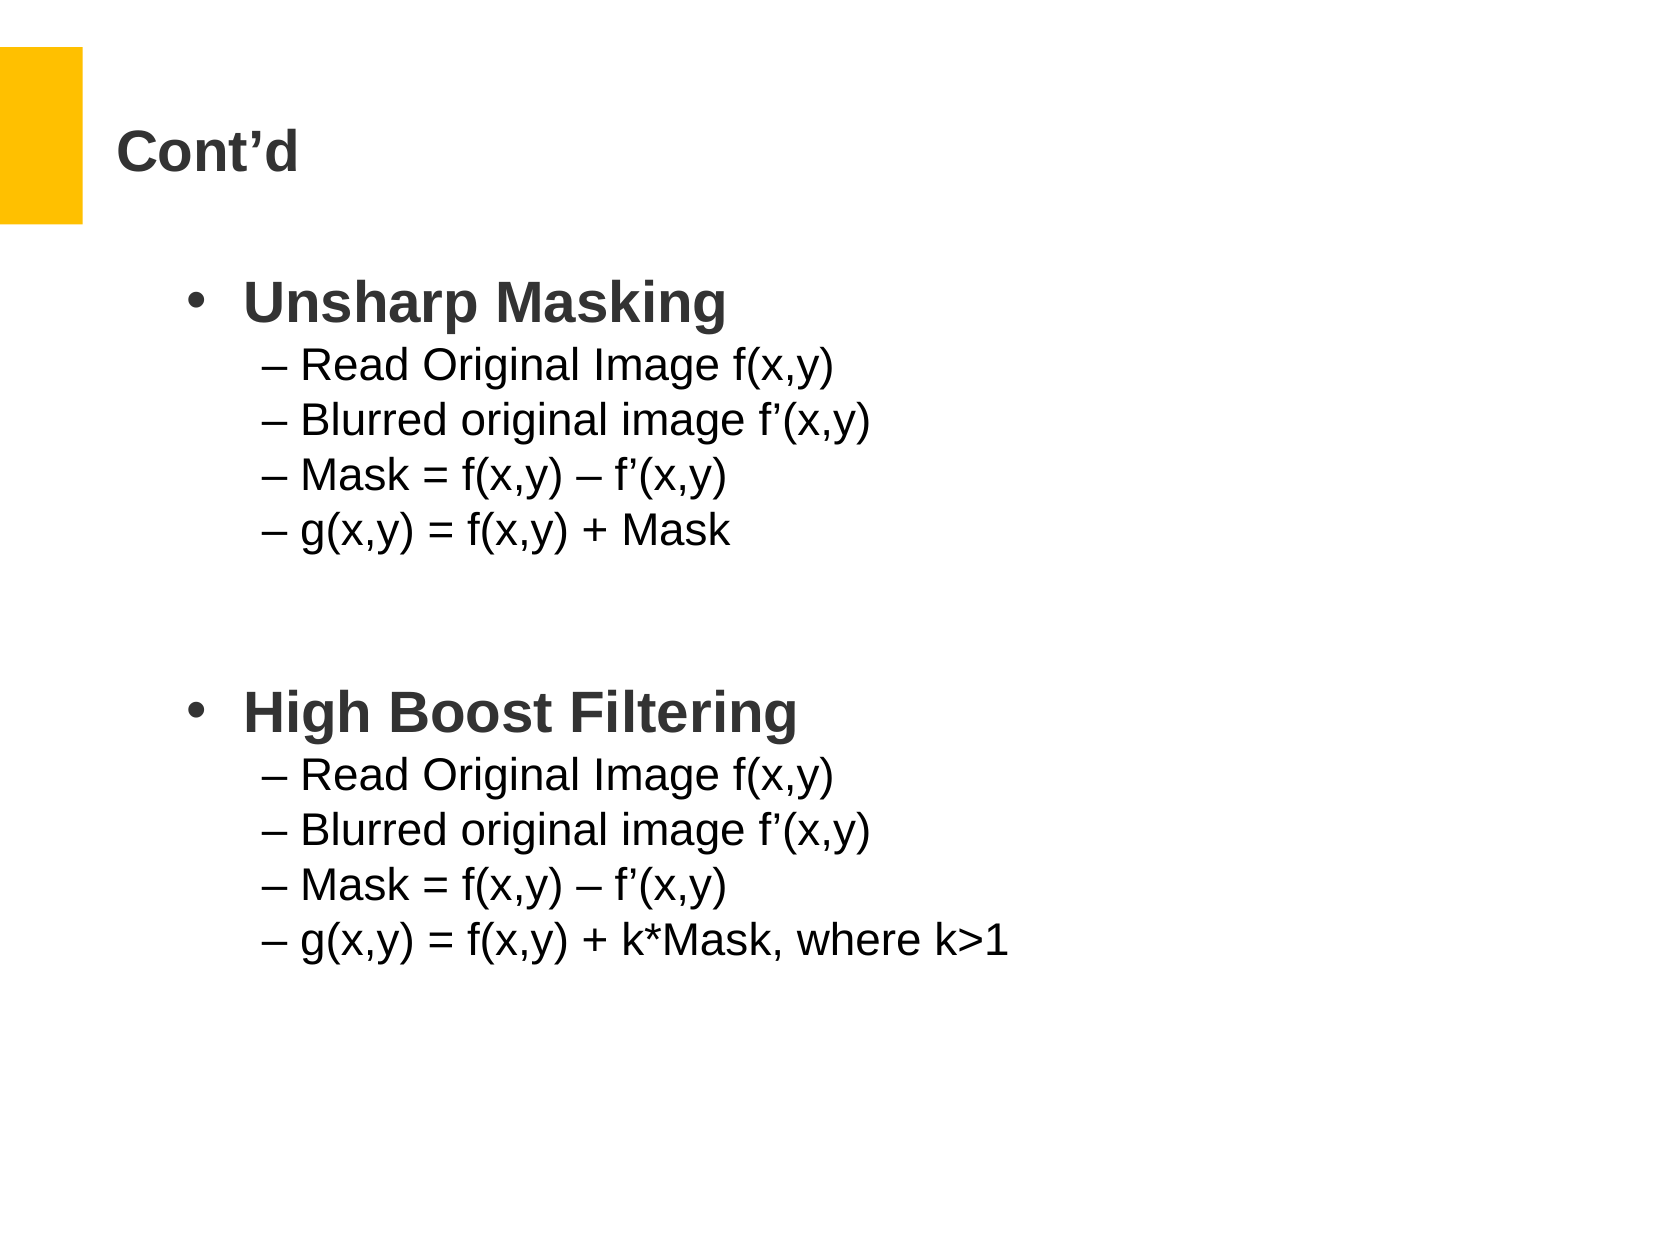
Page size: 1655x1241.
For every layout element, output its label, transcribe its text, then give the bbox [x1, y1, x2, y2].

title Cont’d [116, 112, 1441, 184]
list Unsharp Masking – Read Original Image f(x,y) – Blurred original image f’(x,y) – Mask = f(x,y) – f’(x,y) – g(x,y) = f(x,y) + Mask High Boost Filtering – Read Original Image f(x,y) – Blurred original image f’(x,y) – Mask = f(x,y) – f’(x,y) – g(x,y) = f(x,y) + k*Mask, where k>1 [186, 264, 1536, 1154]
